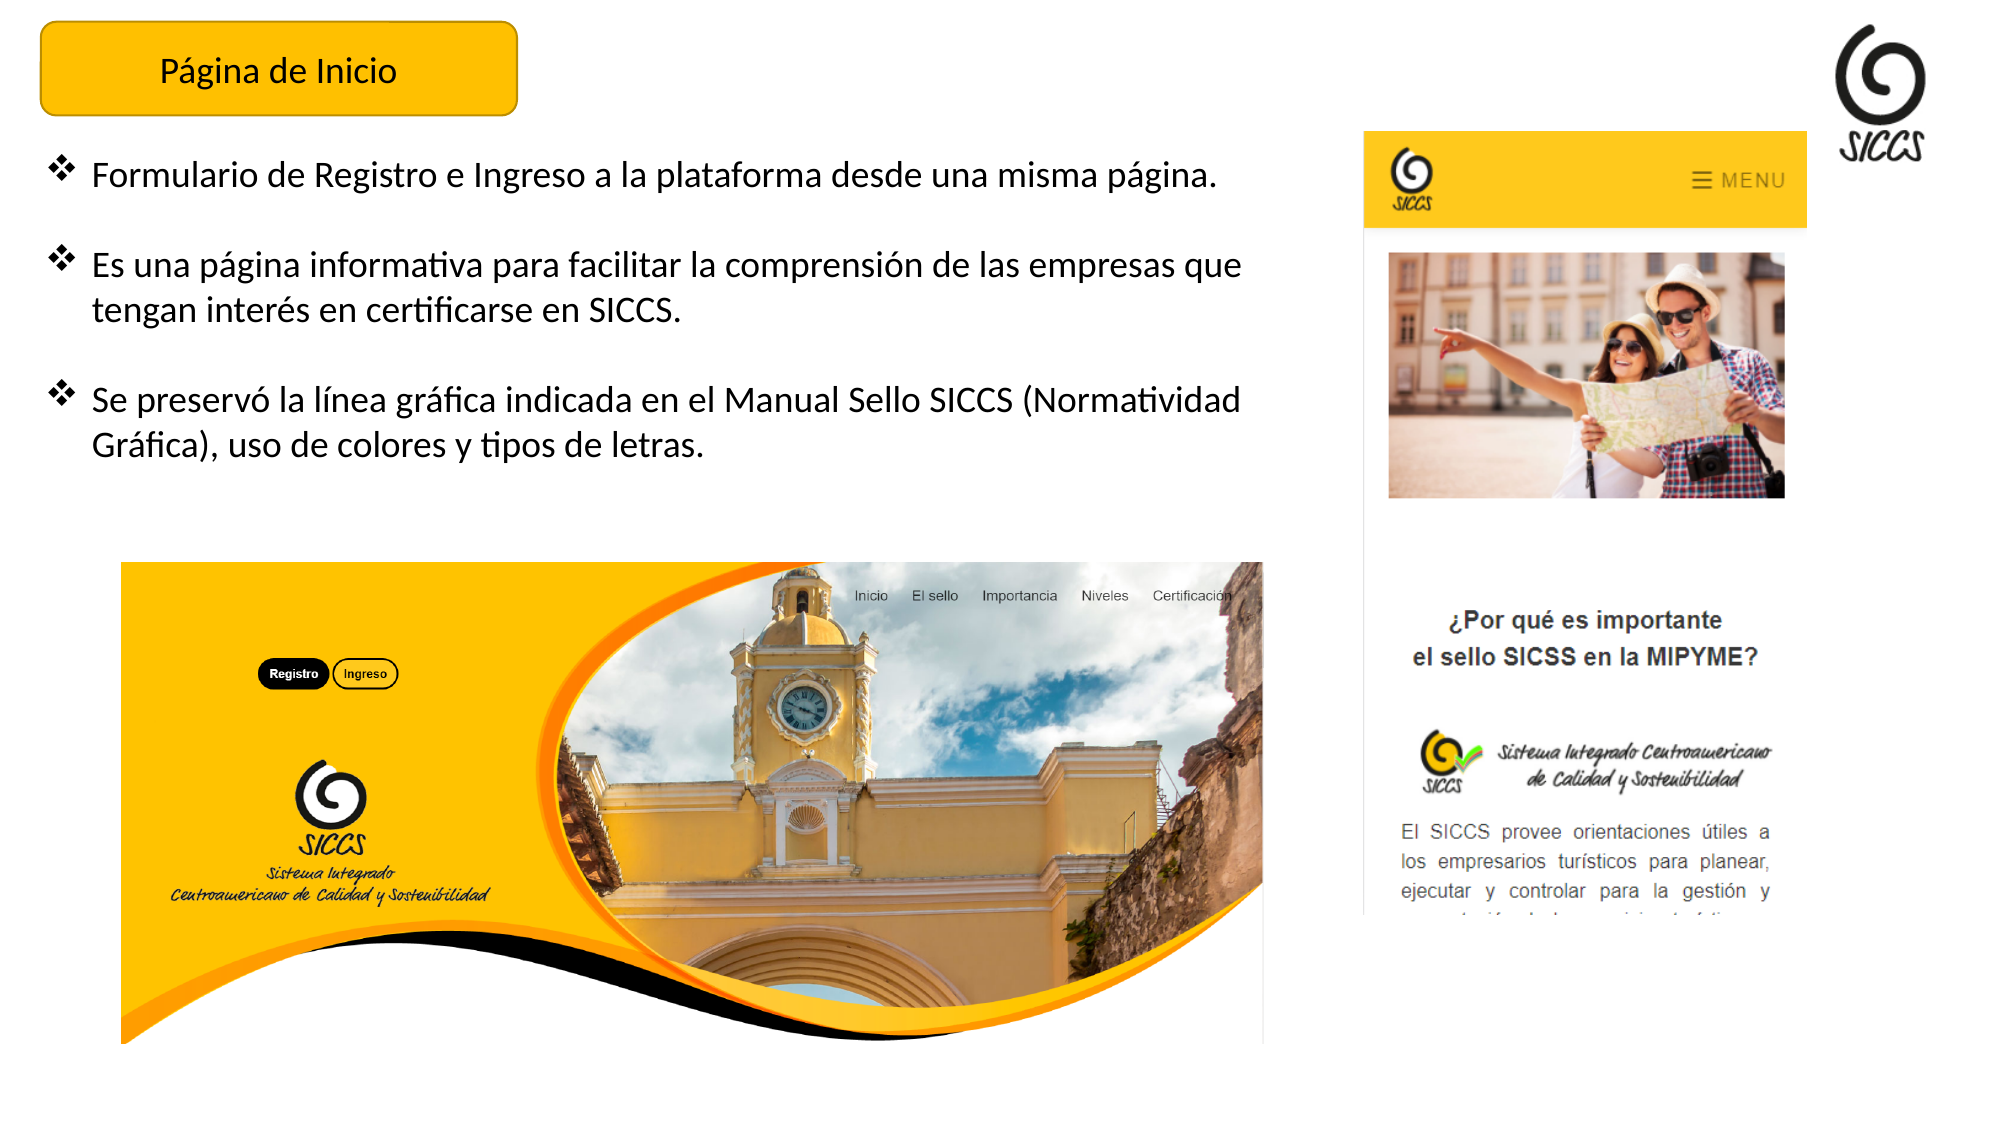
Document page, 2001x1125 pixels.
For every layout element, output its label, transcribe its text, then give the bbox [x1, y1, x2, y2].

picture [1363, 131, 1807, 915]
picture [121, 562, 1264, 1044]
text_box Página de Inicio [39, 20, 519, 117]
picture [1820, 21, 1940, 165]
text_box Formulario de Registro e Ingreso a la plataforma desde una misma página. Es una página informativa para facilitar la comprensión de las empresas que tengan interés en certificarse en SICCS. Se preservó la línea gráfica indicada en el Manual Sello SICCS (Normatividad Gráfica), uso de colores y tipos de letras. [30, 142, 1279, 518]
